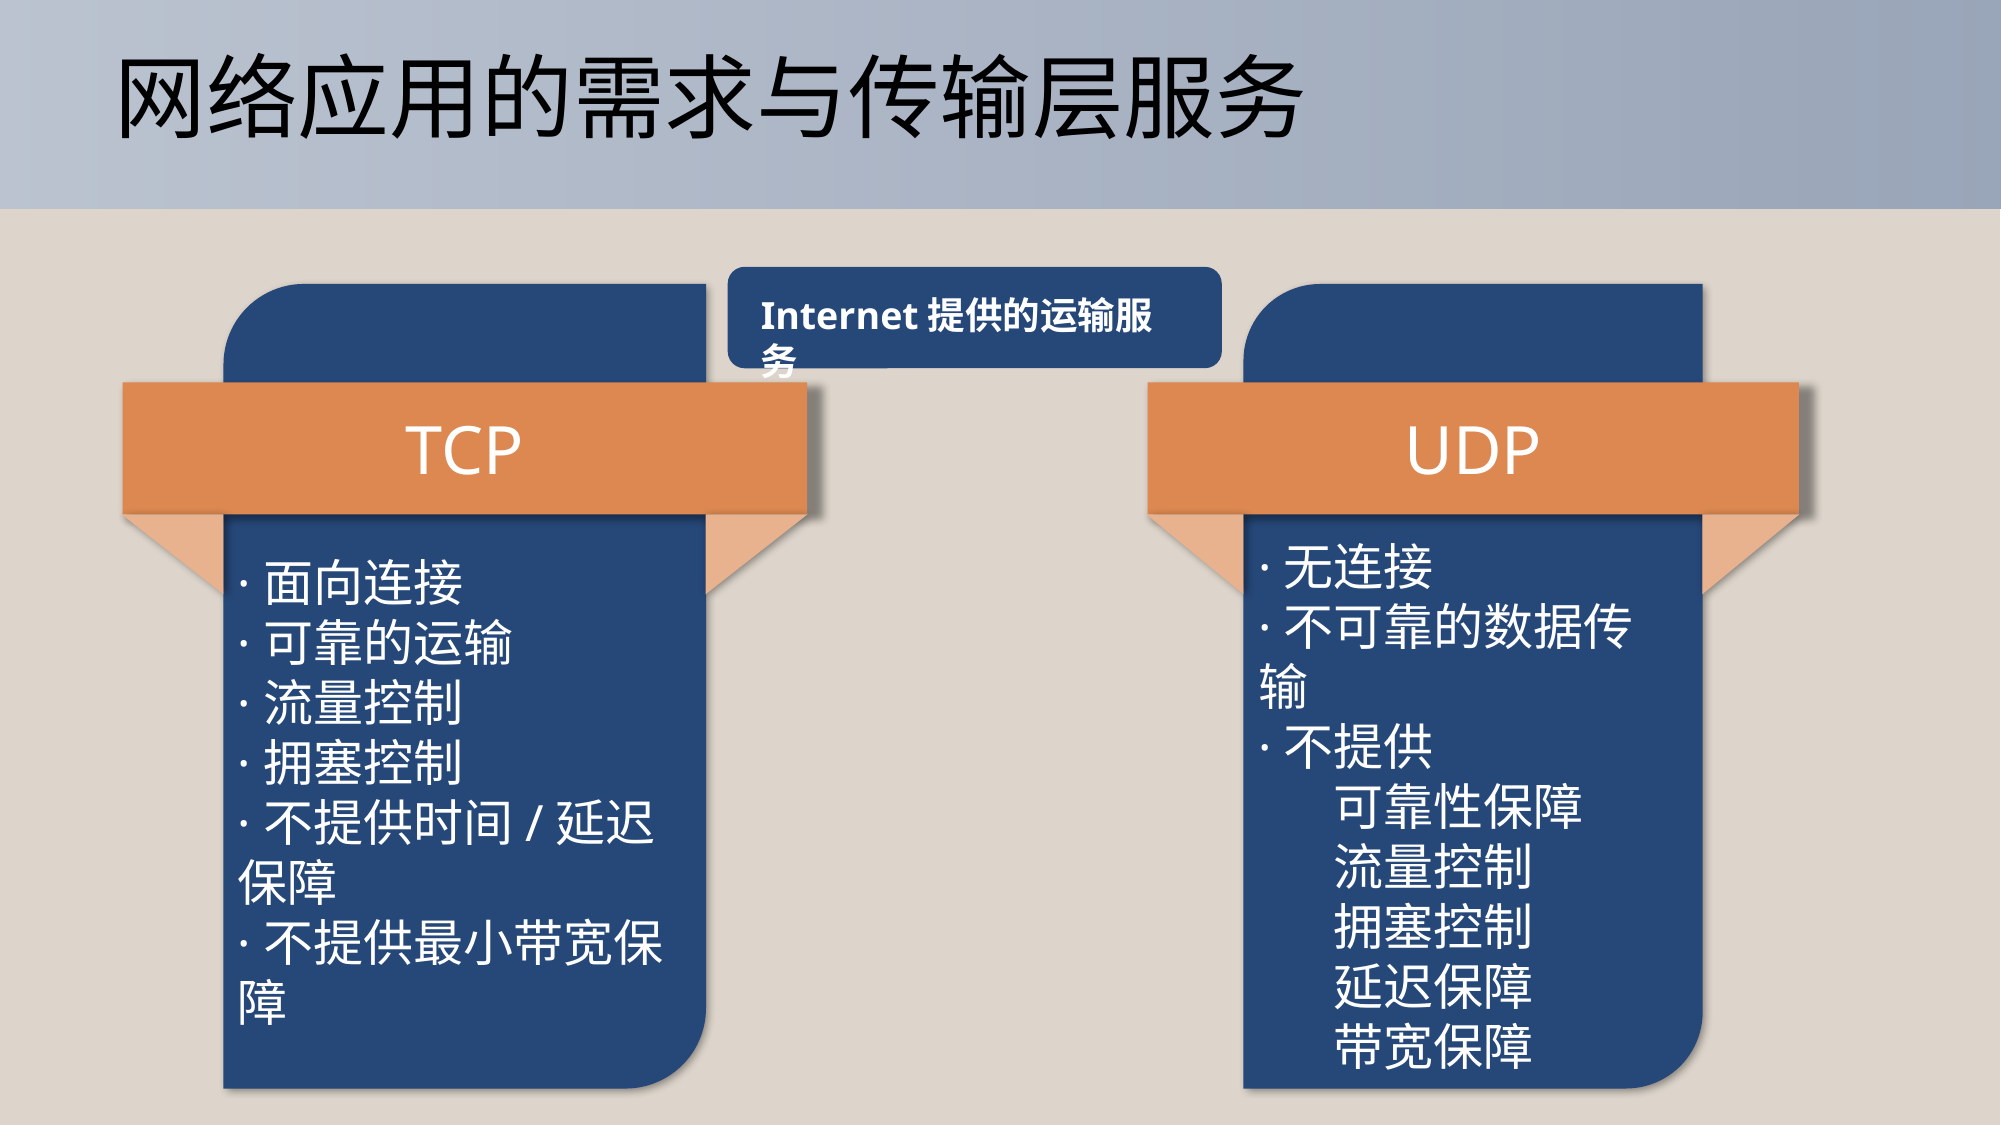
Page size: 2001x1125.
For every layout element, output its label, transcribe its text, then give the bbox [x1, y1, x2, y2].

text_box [727, 266, 1223, 369]
text_box [0, 0, 2000, 210]
title 网络应用的需求与传输层服务 [99, 45, 1900, 161]
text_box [1146, 283, 1800, 1089]
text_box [121, 283, 808, 1089]
